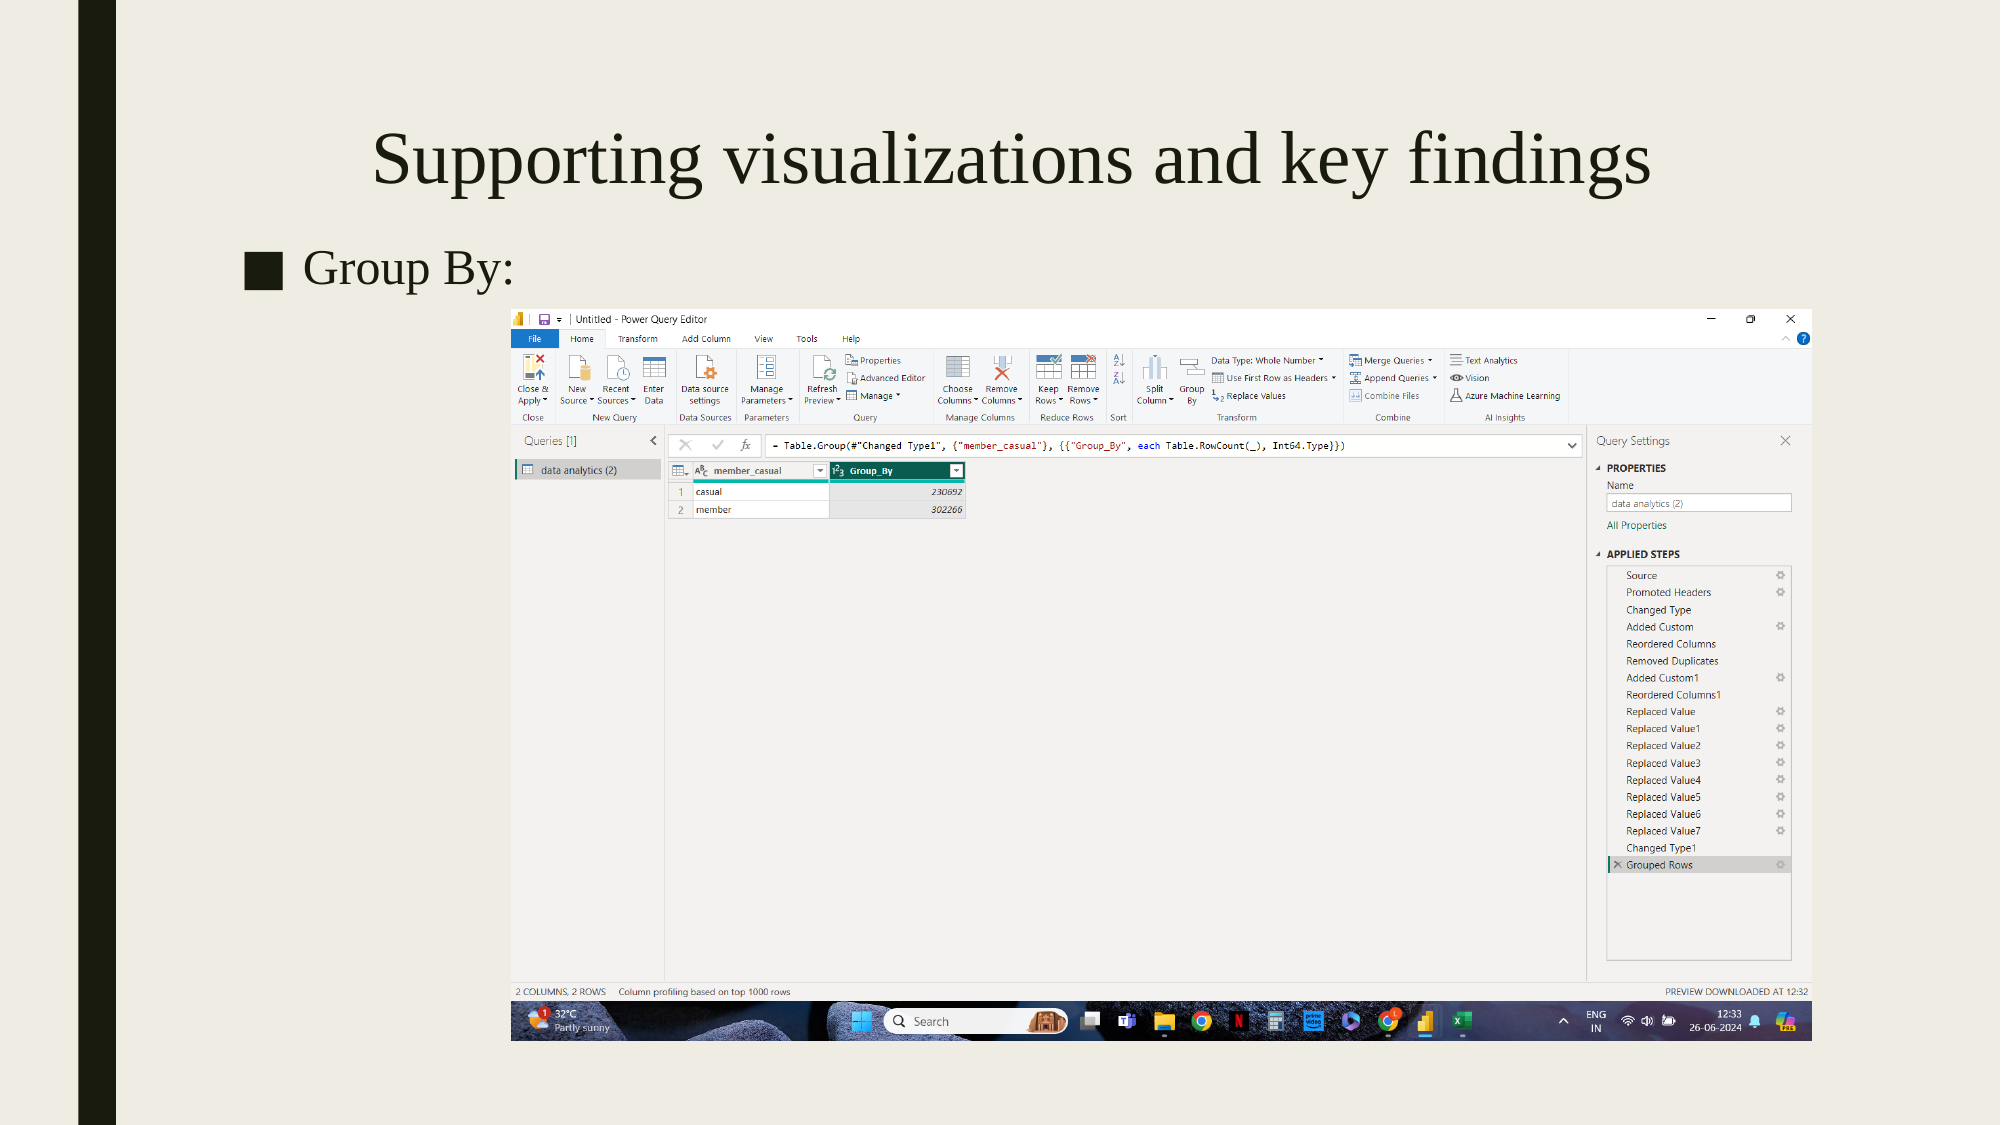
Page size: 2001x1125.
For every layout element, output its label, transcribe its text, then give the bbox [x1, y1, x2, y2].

list Group By: [225, 231, 1800, 963]
title Supporting visualizations and key findings [225, 112, 1800, 231]
picture [511, 309, 1812, 1041]
